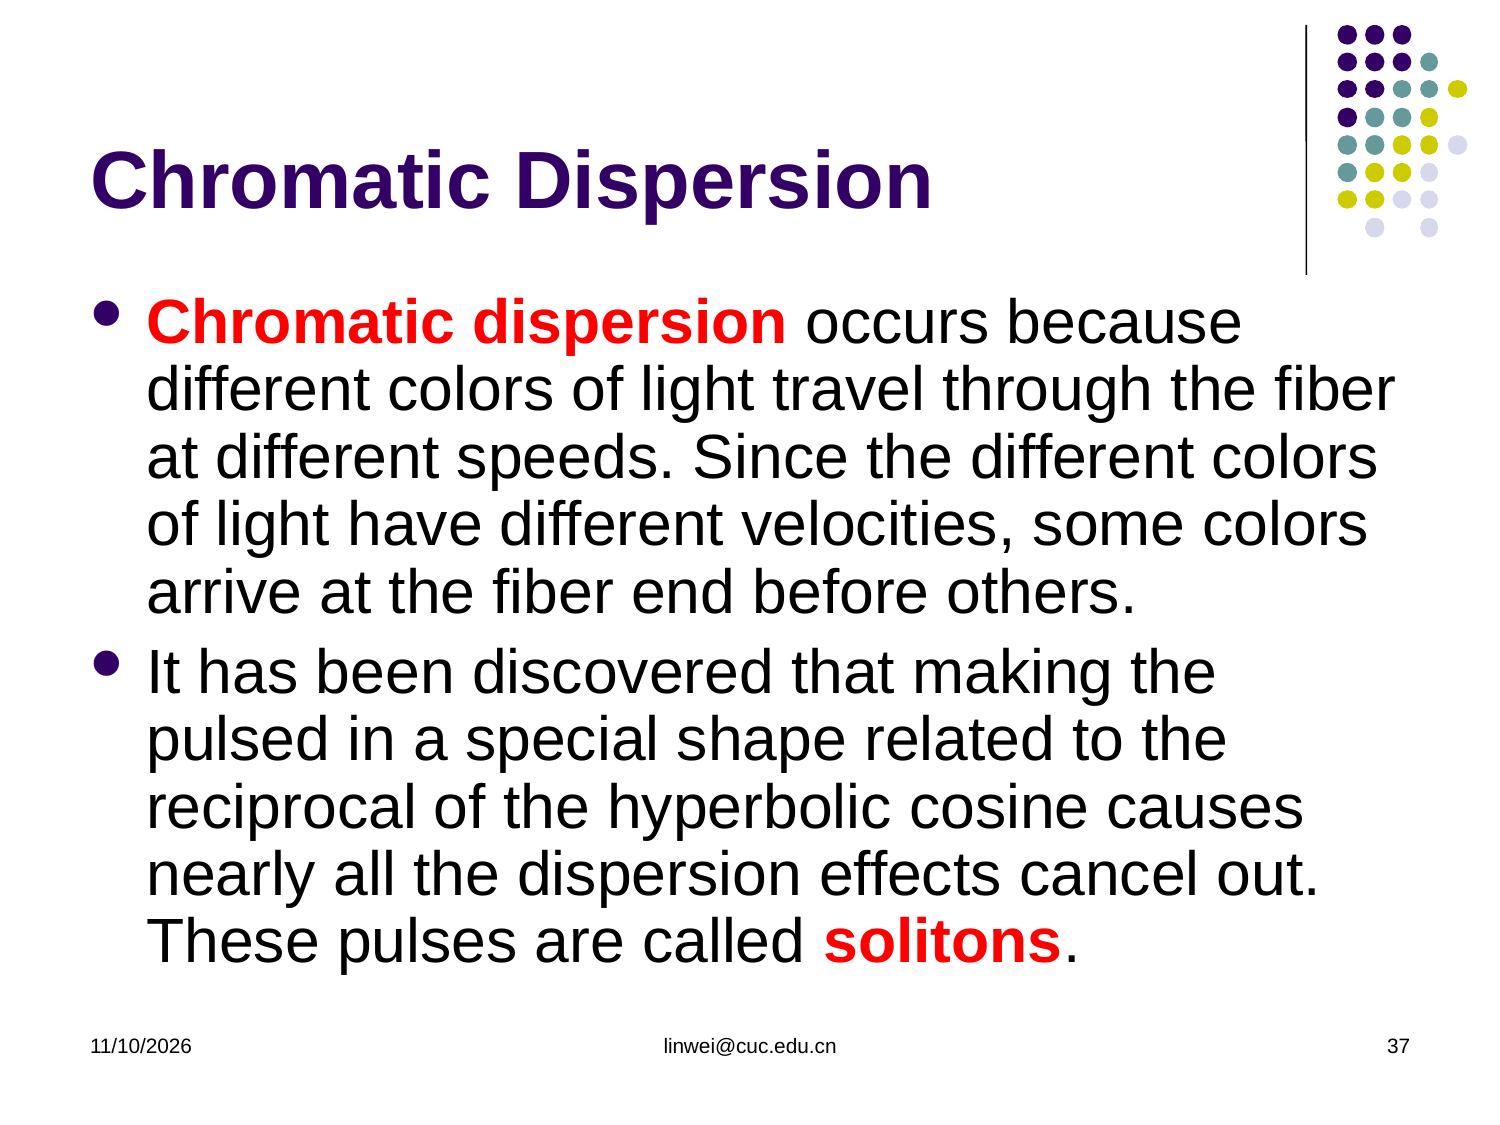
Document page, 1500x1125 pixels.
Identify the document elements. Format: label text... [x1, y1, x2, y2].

title Chromatic Dispersion [75, 20, 1313, 233]
footer linwei@cuc.edu.cn [512, 1024, 988, 1101]
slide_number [74, 1024, 426, 1101]
list Chromatic dispersion occurs because different colors of light travel through the fiber at different speeds. Since the different colors of light have different velocities, some colors arrive at the fiber end before others. It has been discovered that making the pulsed in a special shape related to the reciprocal of the hyperbolic cosine causes nearly all the dispersion effects cancel out. These pulses are called solitons. [75, 282, 1425, 1006]
slide_number 37 [1074, 1024, 1426, 1101]
